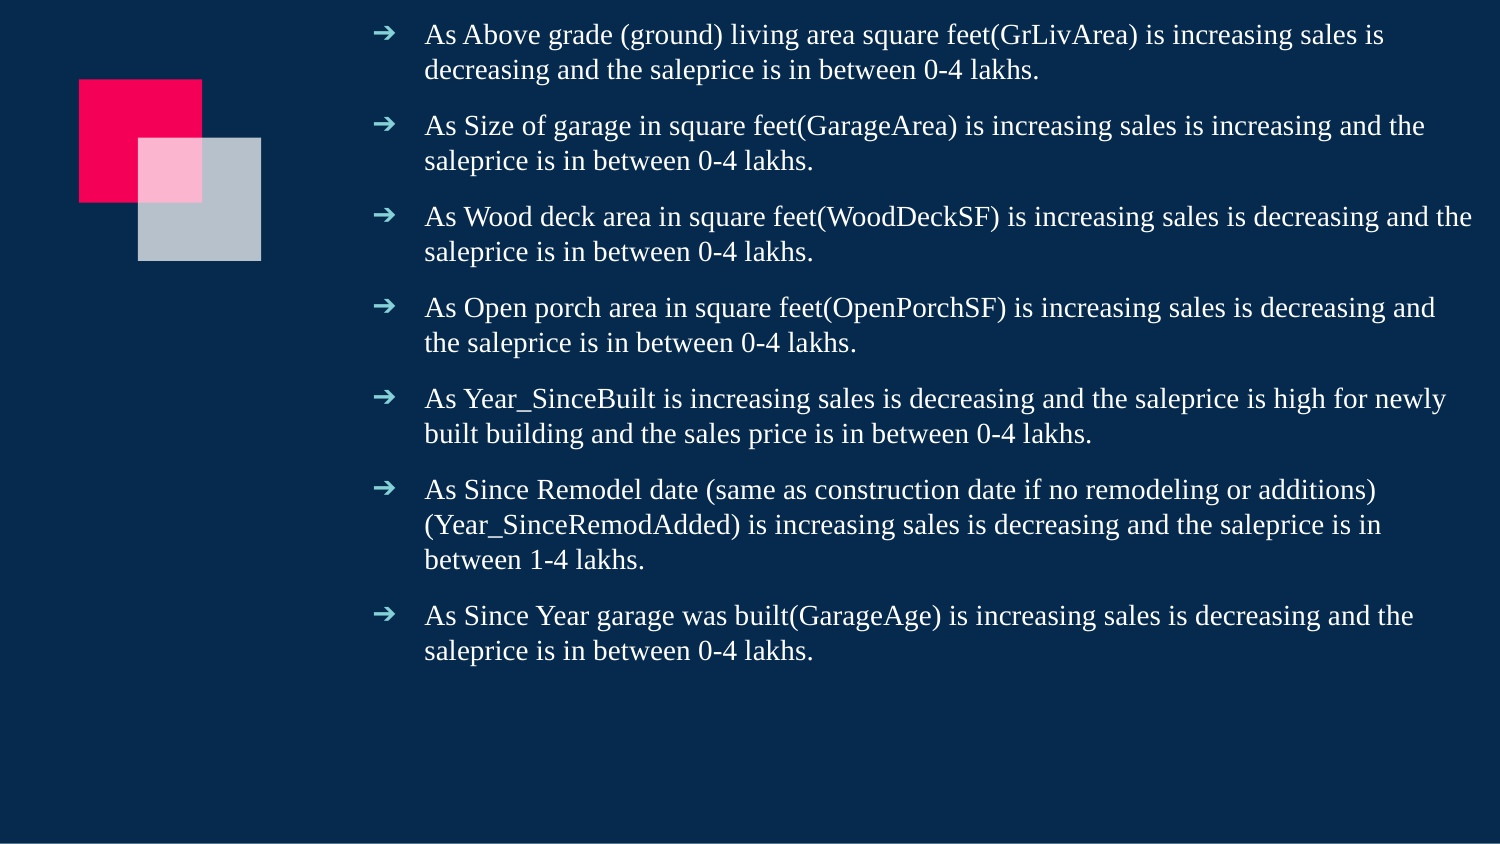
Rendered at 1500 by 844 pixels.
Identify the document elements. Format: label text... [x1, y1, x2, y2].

title As Above grade (ground) living area square feet(GrLivArea) is increasing sales is decreasing and the saleprice is in between 0-4 lakhs. As Size of garage in square feet(GarageArea) is increasing sales is increasing and the saleprice is in between 0-4 lakhs. As Wood deck area in square feet(WoodDeckSF) is increasing sales is decreasing and the saleprice is in between 0-4 lakhs. As Open porch area in square feet(OpenPorchSF) is increasing sales is decreasing and the saleprice is in between 0-4 lakhs. As Year_SinceBuilt is increasing sales is decreasing and the saleprice is high for newly built building and the sales price is in between 0-4 lakhs. As Since Remodel date (same as construction date if no remodeling or additions)(Year_SinceRemodAdded) is increasing sales is decreasing and the saleprice is in between 1-4 lakhs. As Since Year garage was built(GarageAge) is increasing sales is decreasing and the saleprice is in between 0-4 lakhs. [334, 0, 1490, 844]
